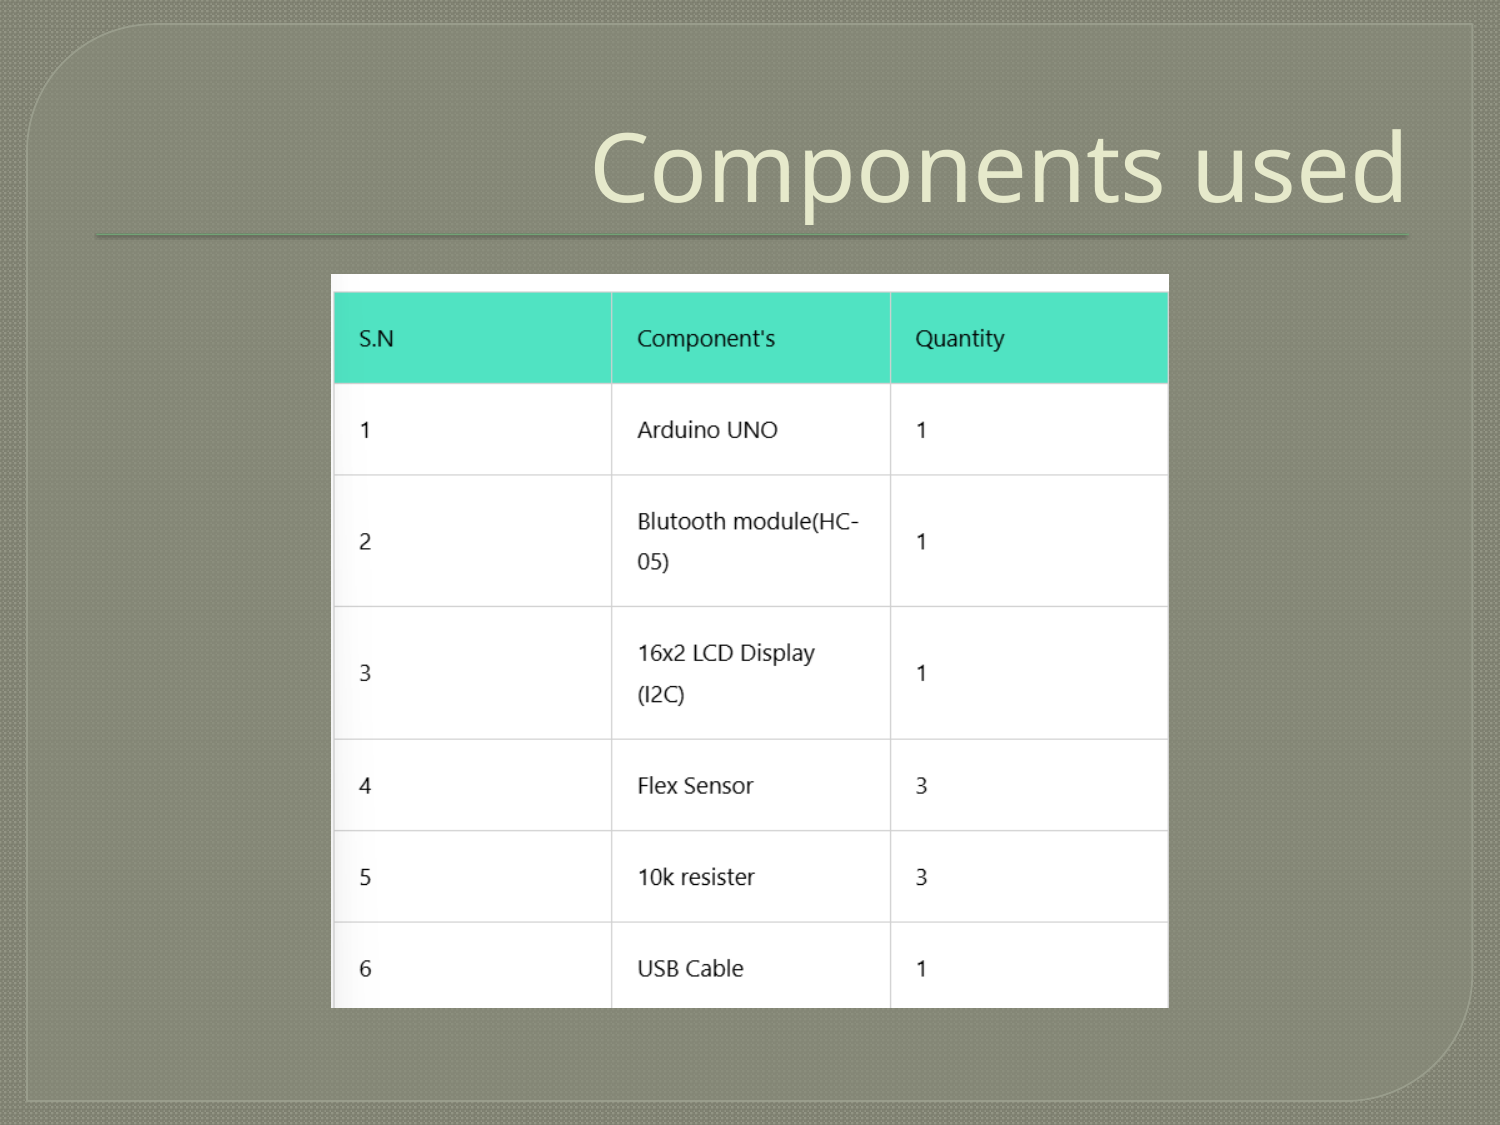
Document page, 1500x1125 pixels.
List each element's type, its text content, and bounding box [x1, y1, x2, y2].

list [330, 274, 1170, 1008]
title Components used [75, 41, 1425, 230]
